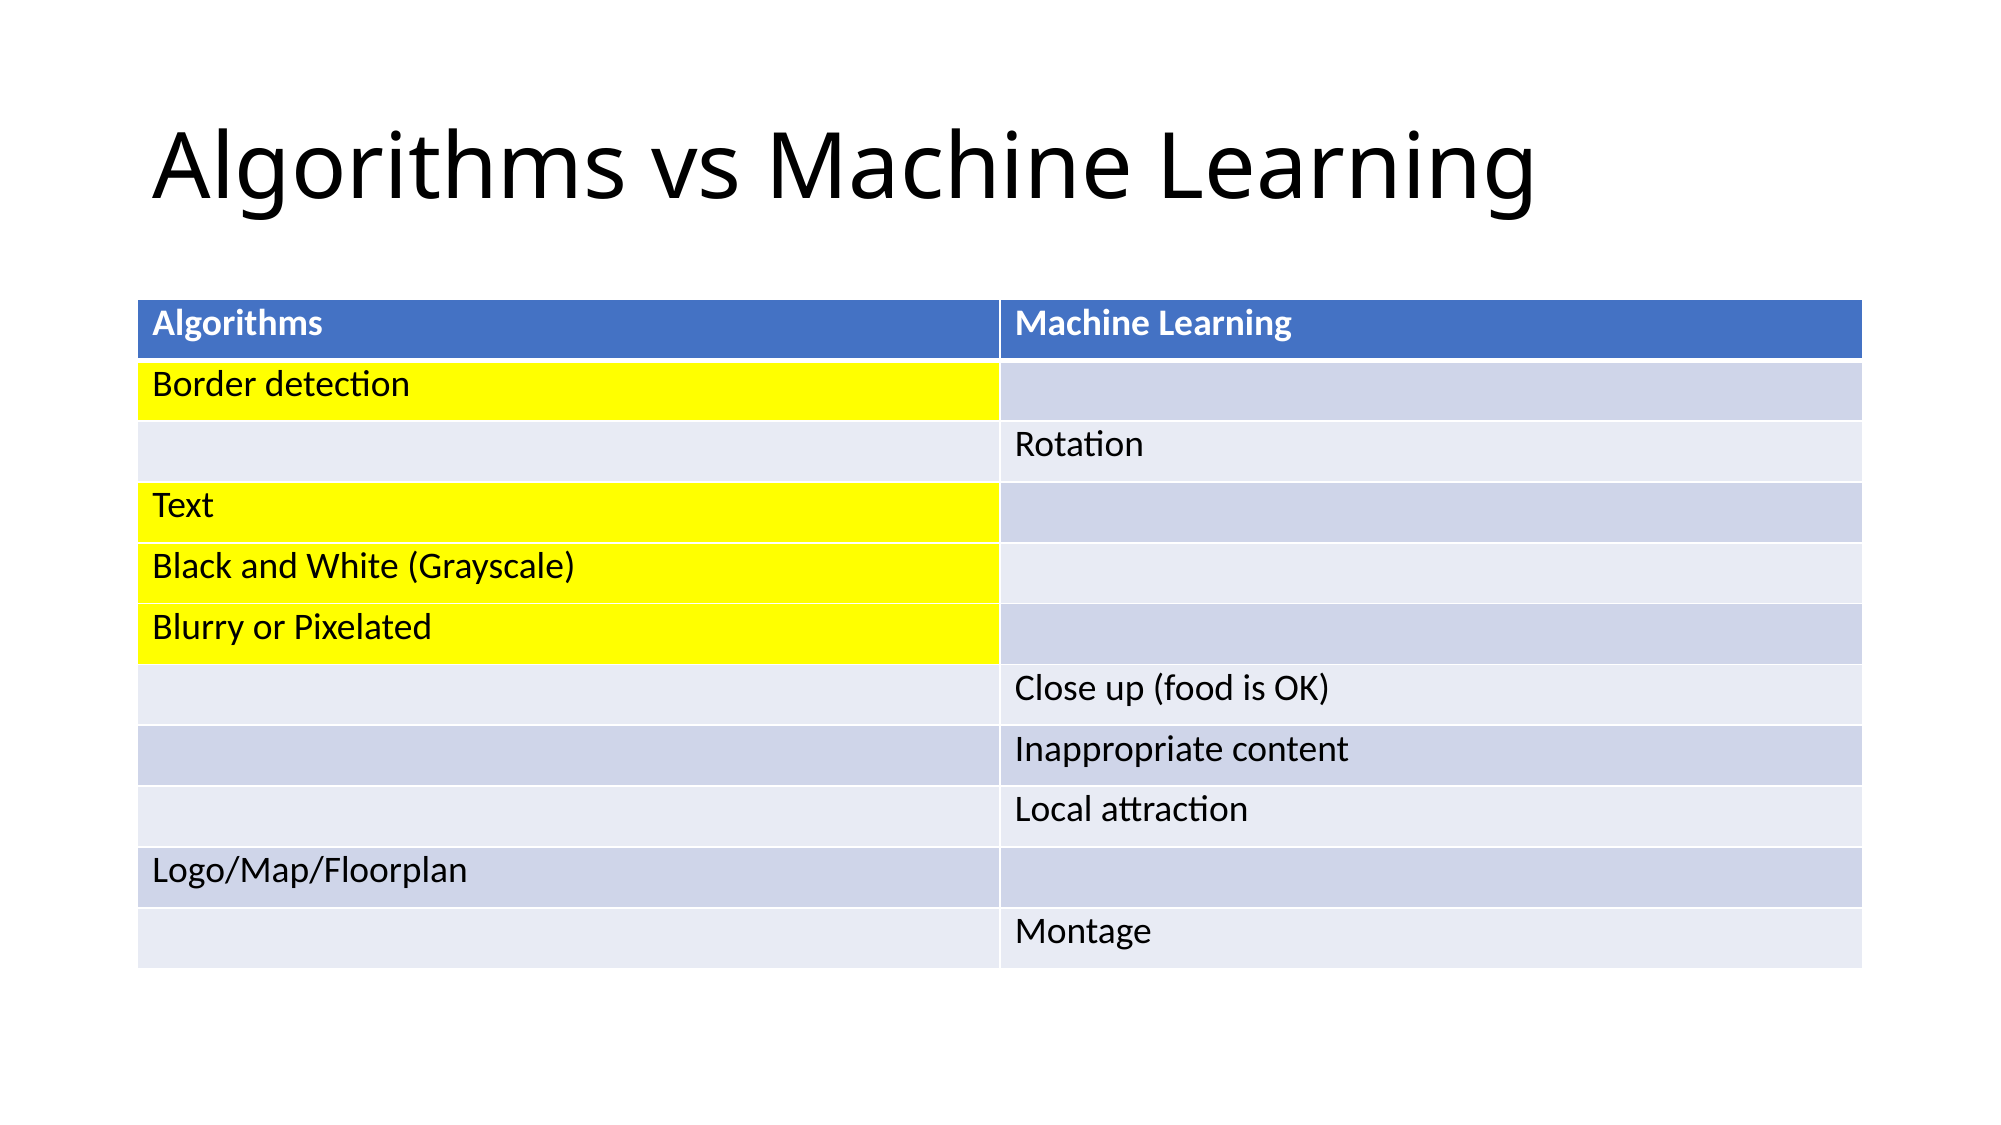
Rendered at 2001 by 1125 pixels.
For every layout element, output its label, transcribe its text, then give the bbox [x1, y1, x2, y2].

table_cell Logo/Map/Floorplan [138, 848, 999, 907]
table_cell [138, 665, 999, 724]
table_cell [138, 909, 999, 968]
table_cell [138, 787, 999, 846]
table_cell [138, 422, 999, 481]
table_cell [1001, 483, 1862, 542]
table_cell [1001, 363, 1862, 420]
table_cell Close up (food is OK) [1001, 665, 1862, 724]
table_cell Inappropriate content [1001, 726, 1862, 785]
table_header Algorithms [138, 300, 999, 358]
table_cell Black and White (Grayscale) [138, 544, 999, 603]
table_cell Border detection [138, 363, 999, 420]
table_cell Blurry or Pixelated [138, 604, 999, 664]
table_cell Text [138, 483, 999, 542]
table_cell Local attraction [1001, 787, 1862, 846]
title Algorithms vs Machine Learning [137, 59, 1863, 278]
table_cell [1001, 848, 1862, 907]
table_cell [1001, 544, 1862, 603]
table_cell Rotation [1001, 422, 1862, 481]
table_cell Montage [1001, 909, 1862, 968]
table_cell [1001, 604, 1862, 664]
table_cell [138, 726, 999, 785]
table_header Machine Learning [1001, 300, 1862, 358]
